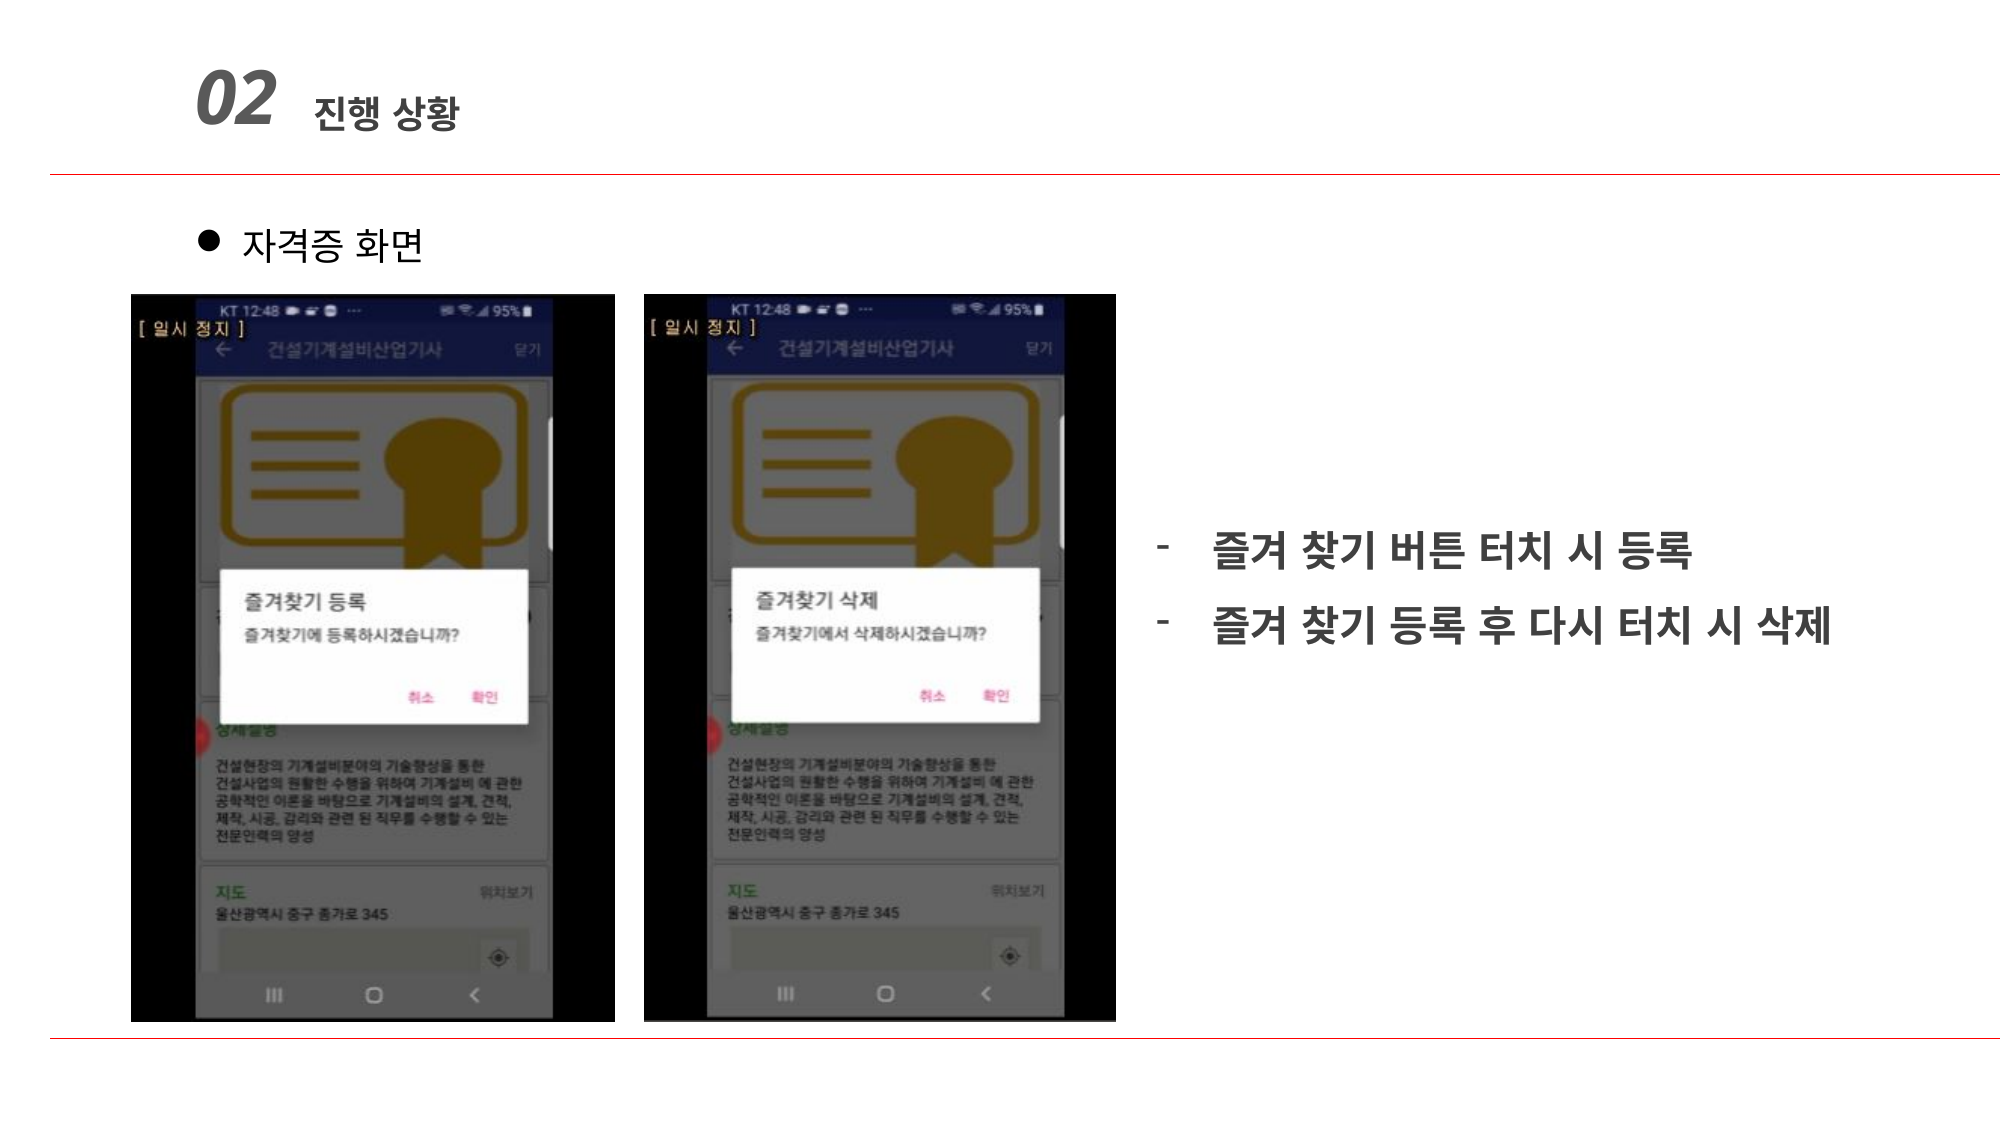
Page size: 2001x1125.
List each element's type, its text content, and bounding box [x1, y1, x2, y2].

picture [131, 294, 615, 1022]
text_box 진행 상황 [298, 61, 694, 144]
text_box 02 [180, 41, 326, 147]
text_box 자격증 화면 [180, 215, 1039, 276]
text_box 즐겨 찾기 버튼 터치 시 등록 즐겨 찾기 등록 후 다시 터치 시 삭제 [1141, 492, 2000, 657]
picture [644, 294, 1116, 1022]
